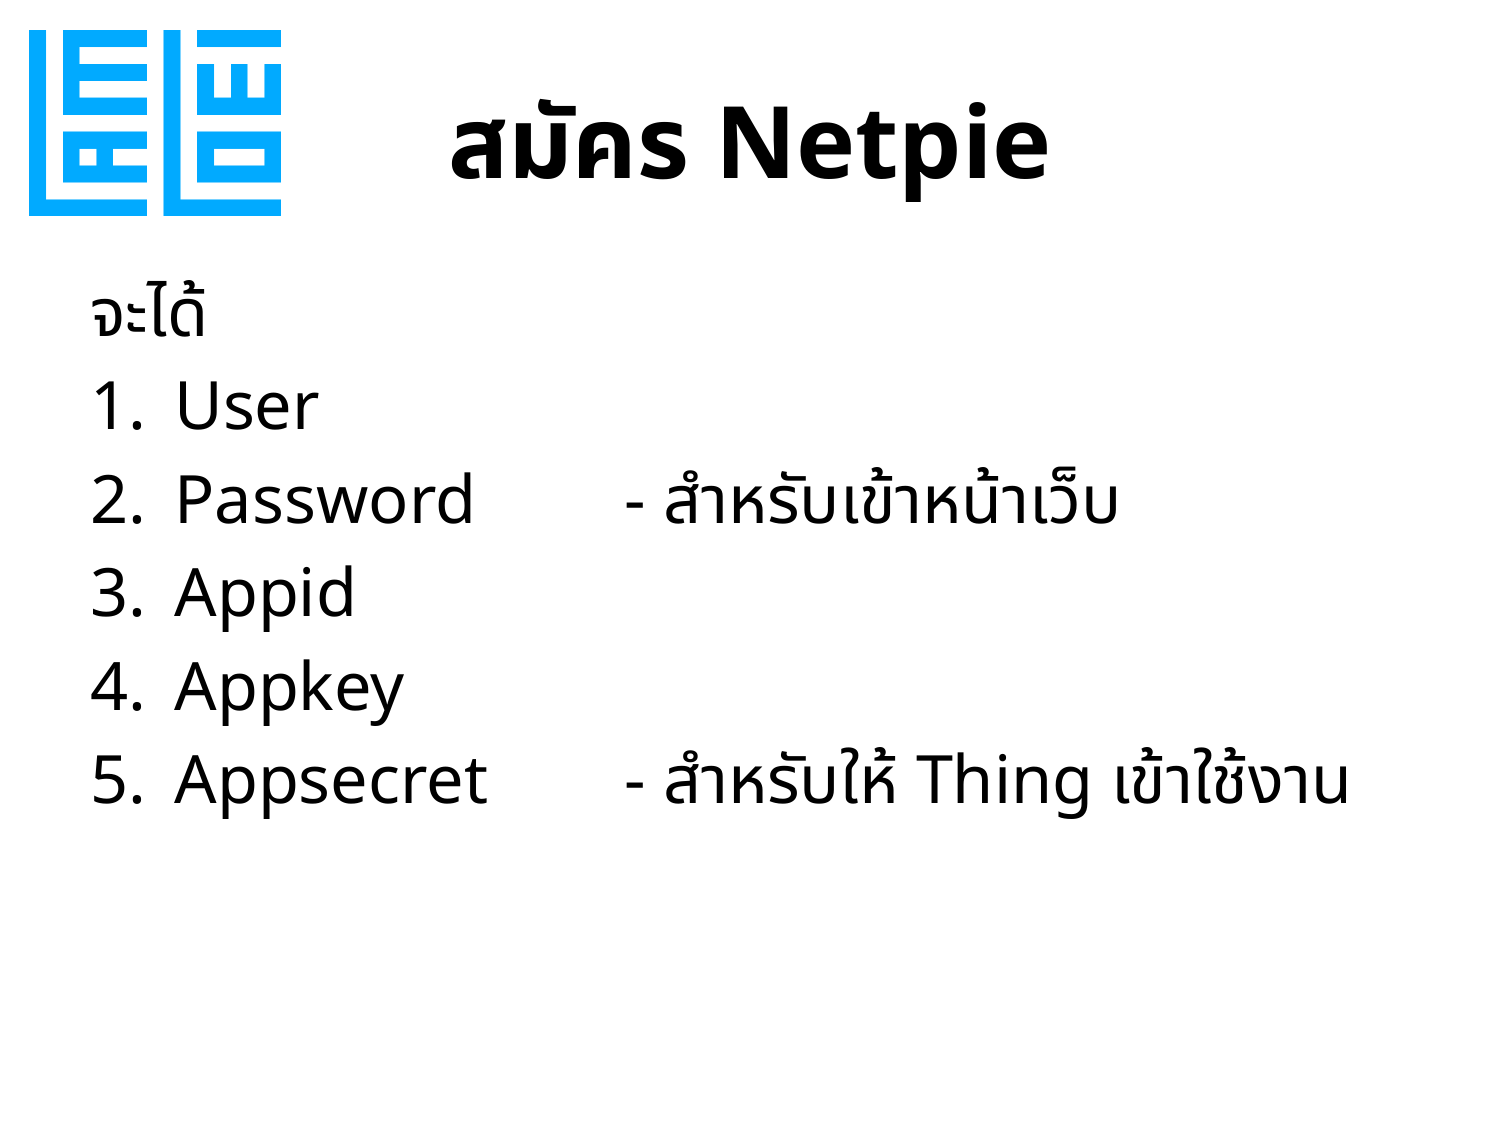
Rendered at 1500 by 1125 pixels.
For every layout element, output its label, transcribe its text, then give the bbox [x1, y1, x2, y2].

title สมัคร Netpie [75, 45, 1425, 233]
picture [181, 30, 282, 199]
picture [215, 149, 264, 165]
picture [47, 30, 163, 216]
list จะได้ User Password - สำหรับเข้าหน้าเว็บ Appid Appkey Appsecret - สำหรับให้ Thing เข้าใช้งาน [75, 262, 1425, 1005]
